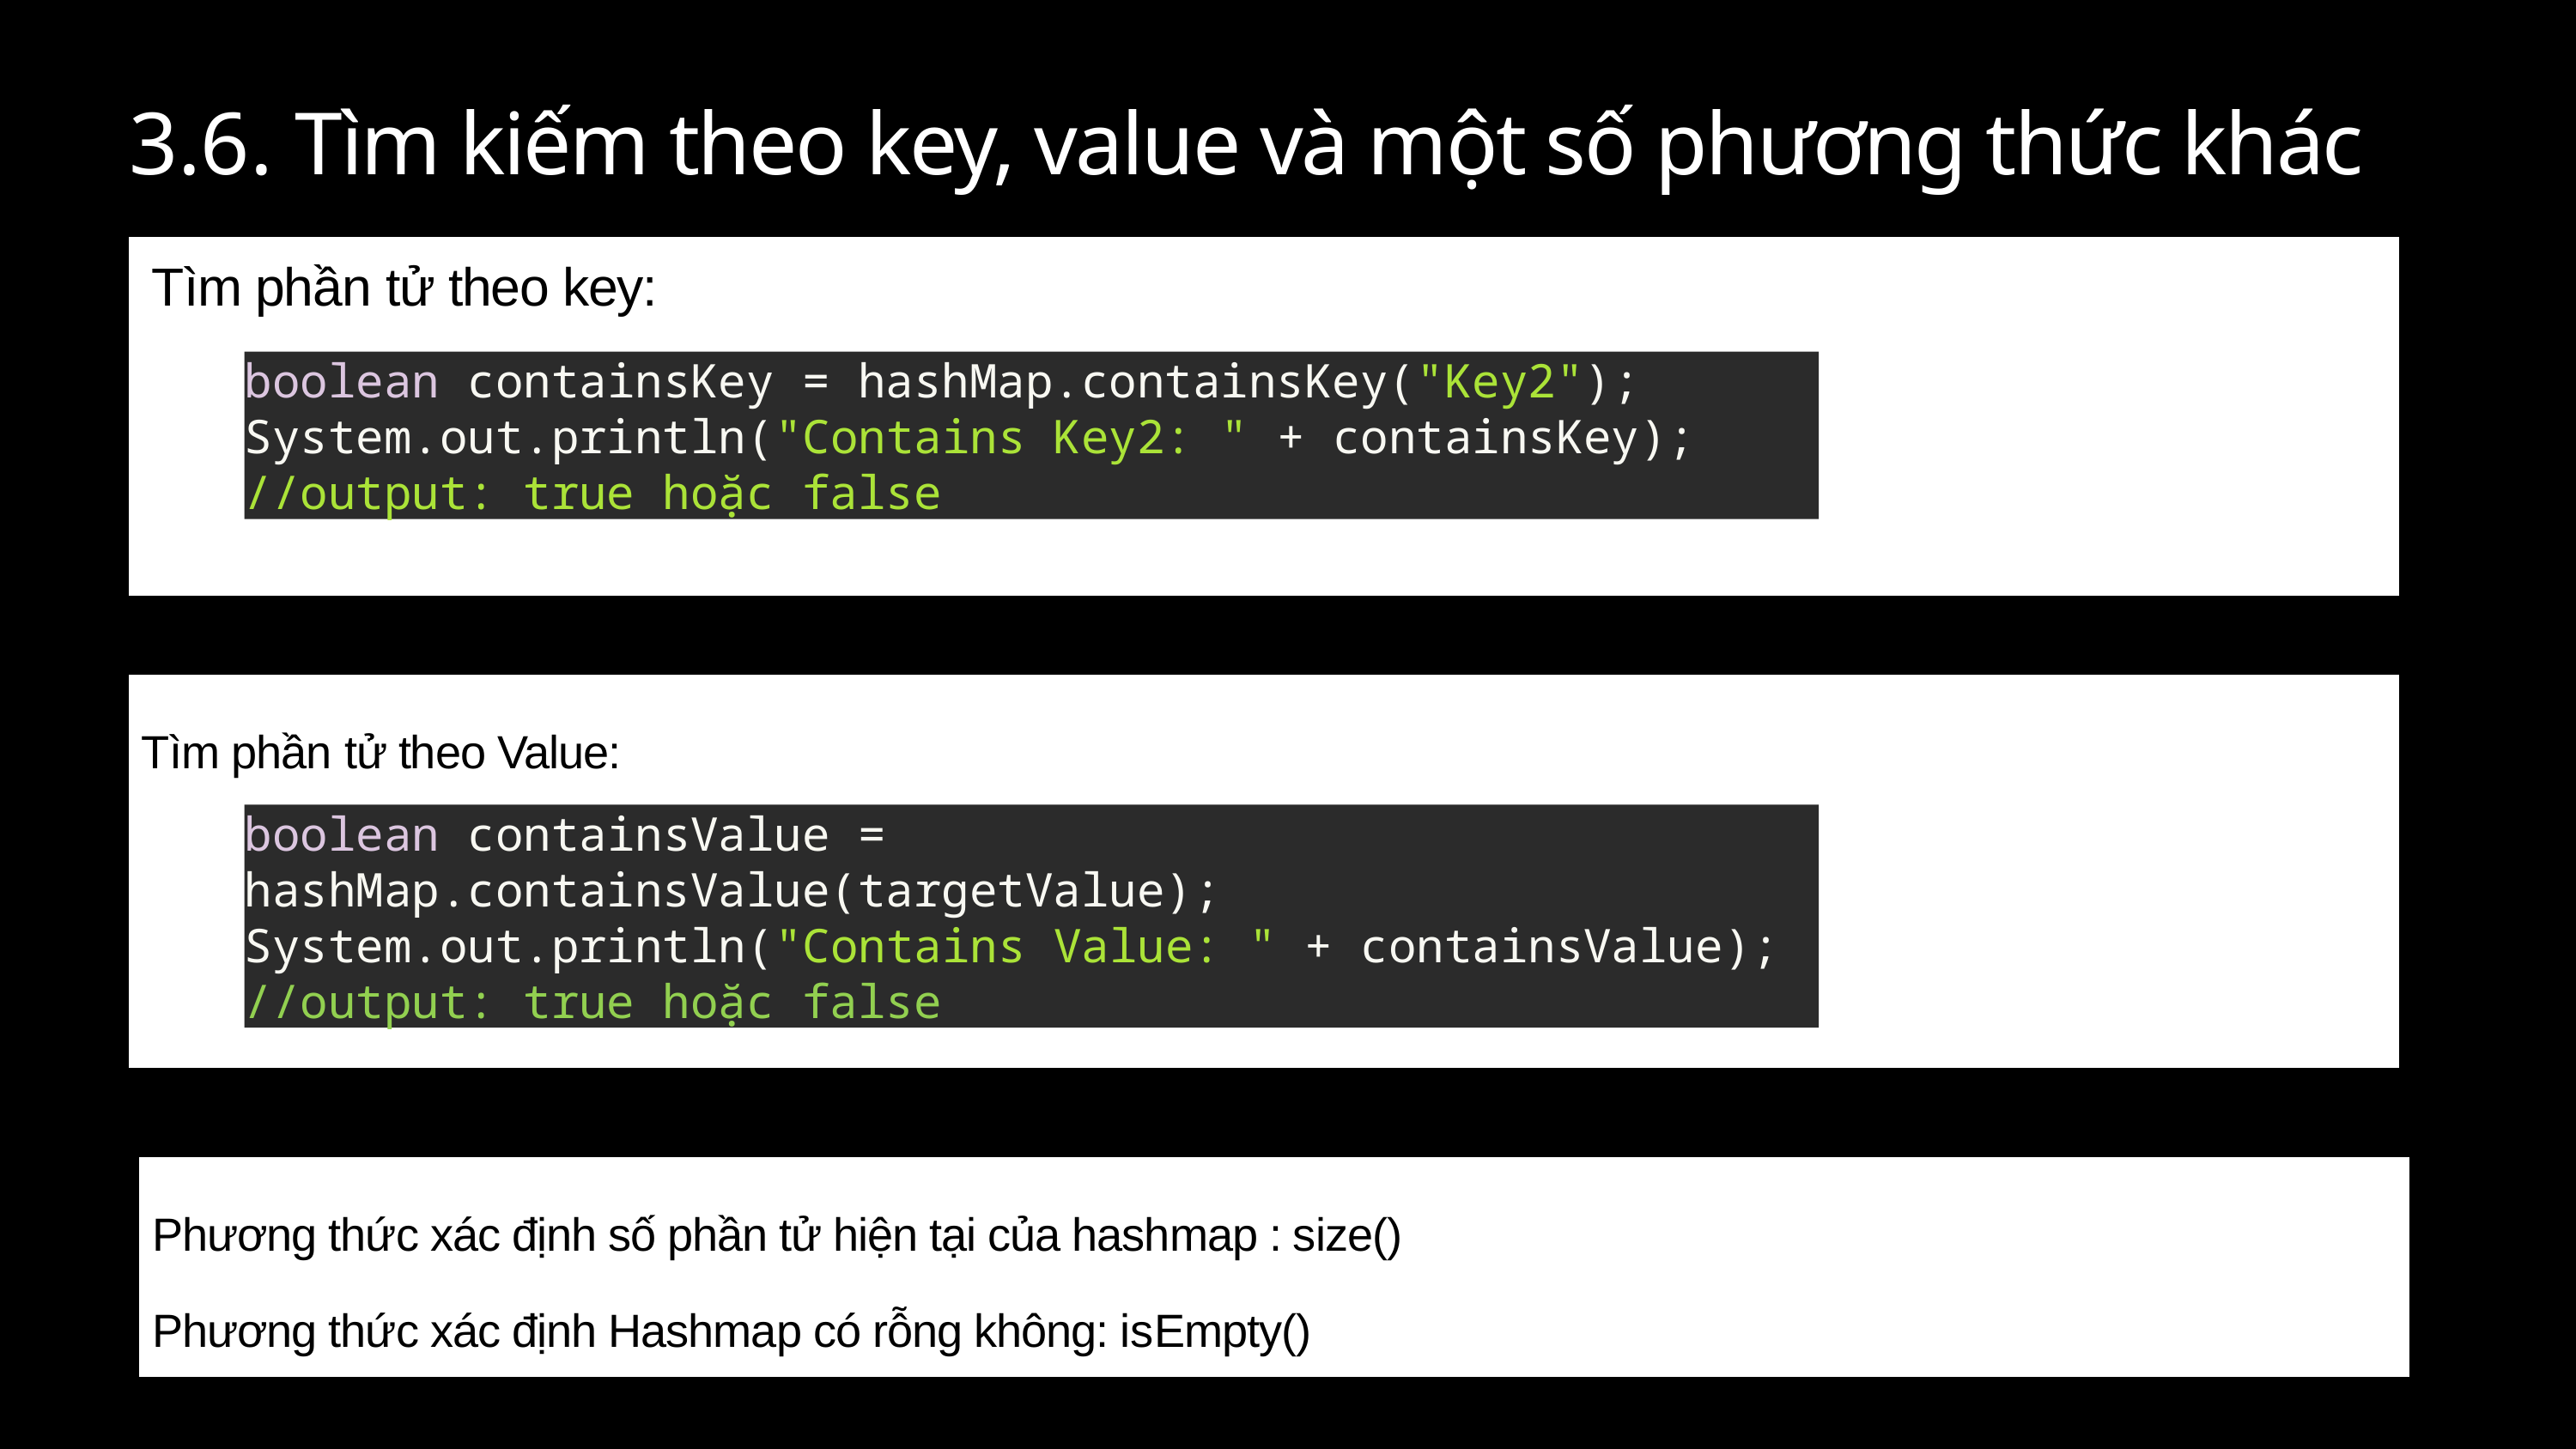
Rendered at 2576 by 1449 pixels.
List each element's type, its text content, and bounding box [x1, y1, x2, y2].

text_box Tìm phần tử theo Value: [128, 675, 2399, 1068]
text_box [128, 237, 2399, 596]
text_box Phương thức xác định số phần tử hiện tại của hashmap : size() Phương thức xác định Hashmap có rỗng không: isEmpty() [139, 1156, 2410, 1377]
text_box boolean containsValue = hashMap.containsValue(targetValue); System.out.println("Contains Value: " + containsValue); //output: true hoặc false [244, 804, 1820, 1028]
text_box 3.6. Tìm kiếm theo key, value và một số phương thức khác [128, 136, 2576, 192]
